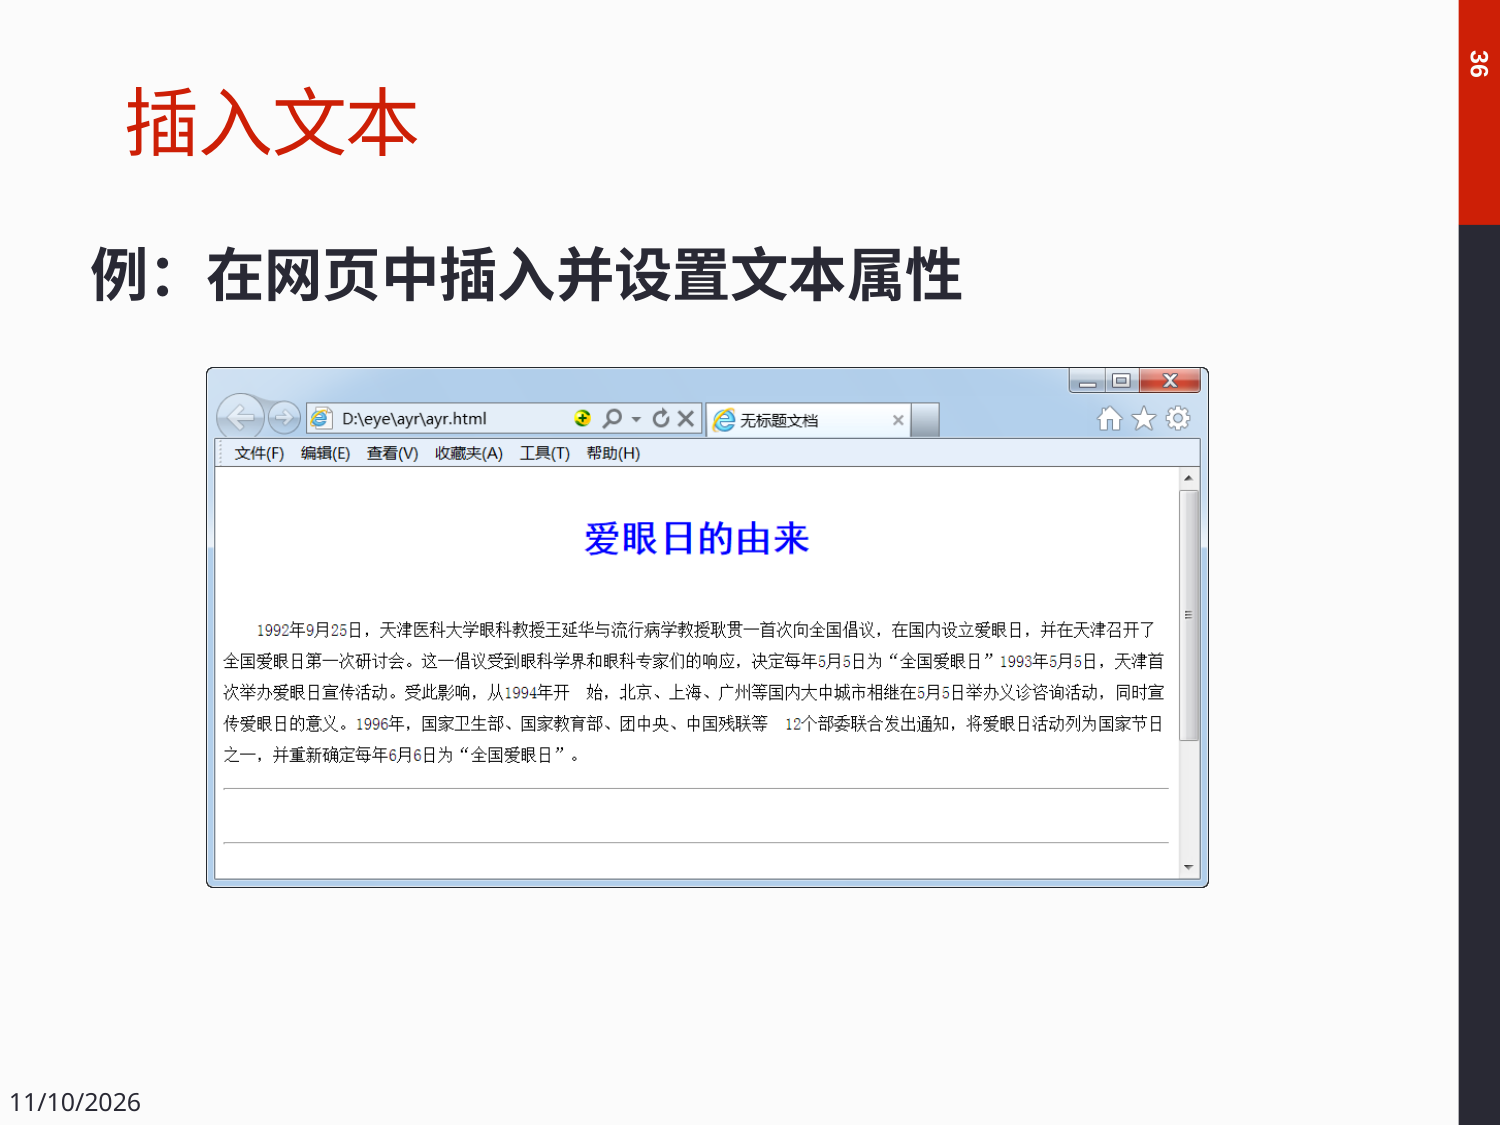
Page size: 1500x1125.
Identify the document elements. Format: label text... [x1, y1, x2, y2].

list 例：在网页中插入并设置文本属性 [75, 231, 1365, 1024]
picture [206, 367, 1209, 889]
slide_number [0, 1070, 183, 1121]
title 插入文本 [75, 24, 1282, 173]
slide_number 36 [1450, 15, 1500, 114]
